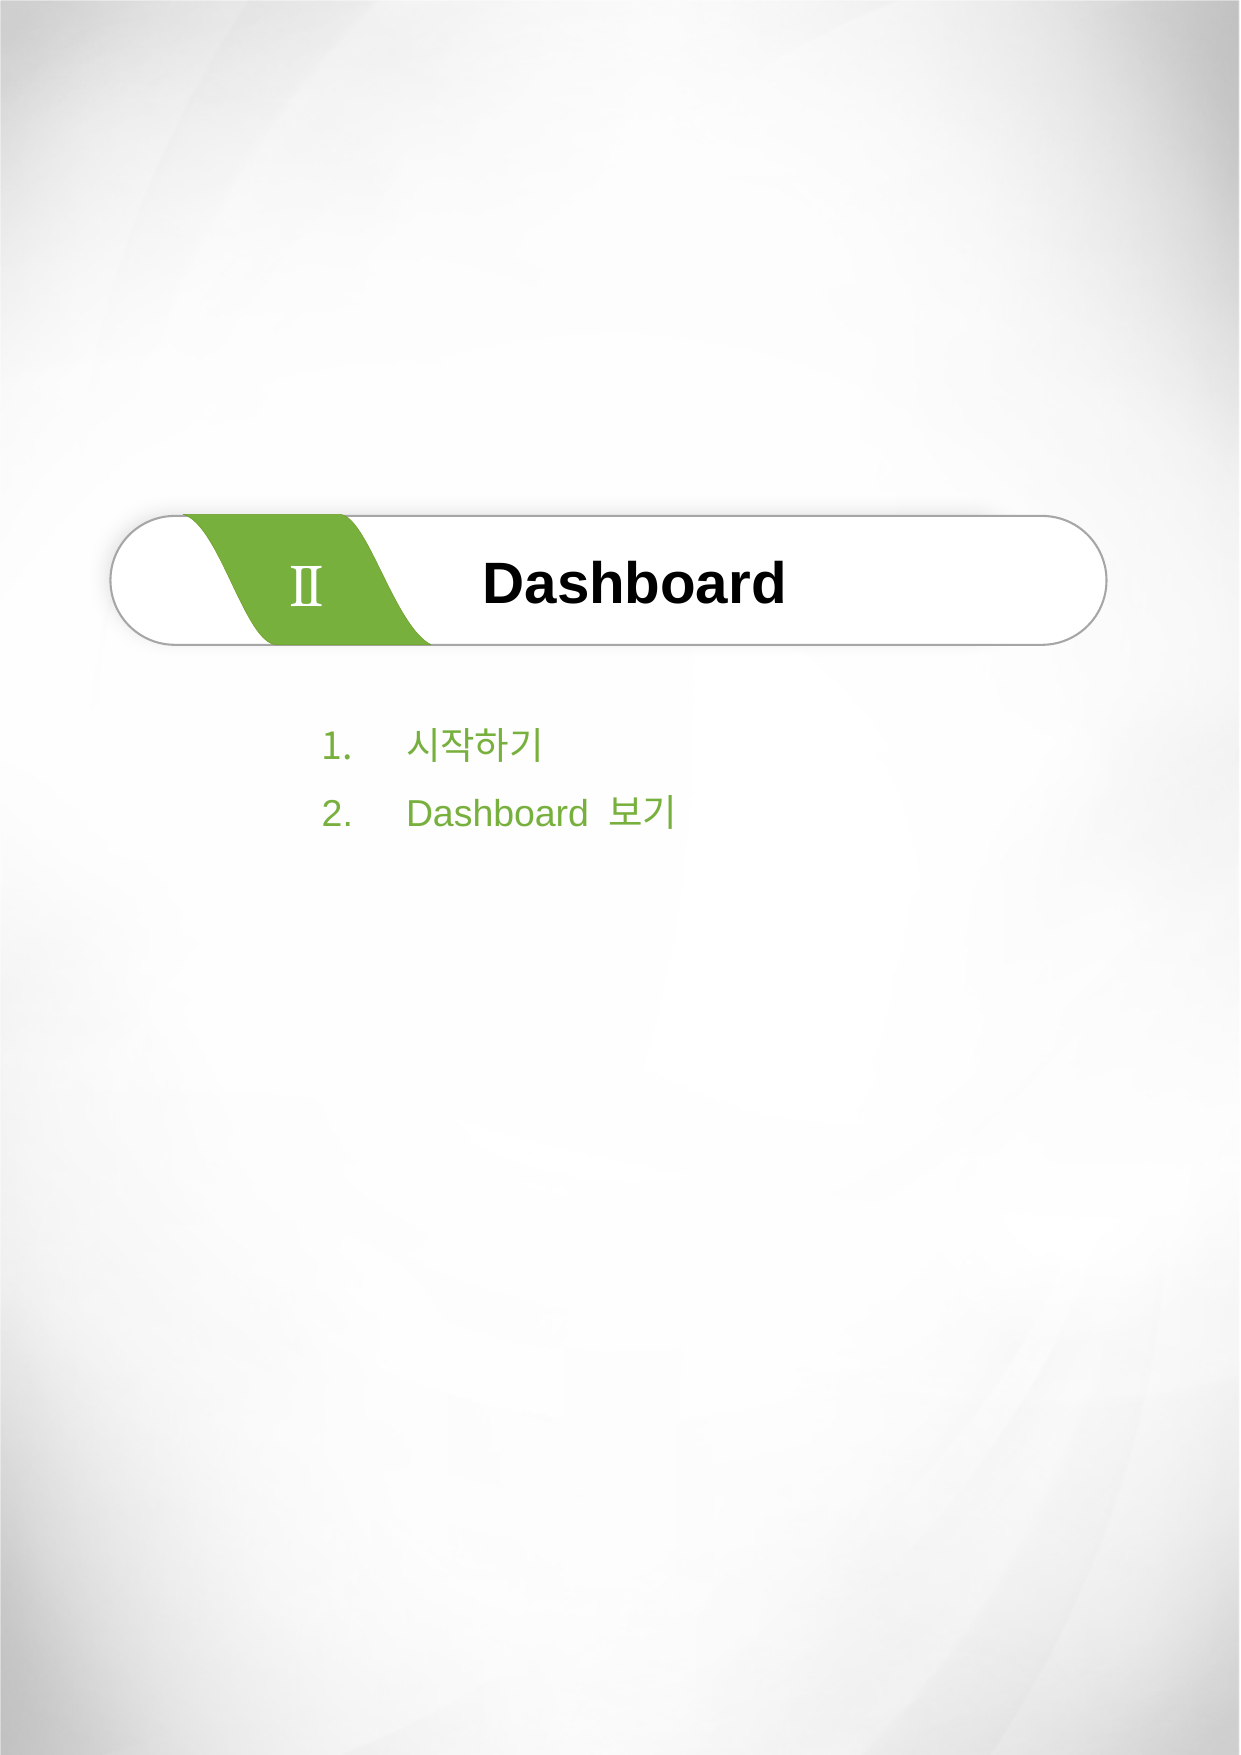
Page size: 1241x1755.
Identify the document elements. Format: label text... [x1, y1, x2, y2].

text_box [108, 513, 272, 647]
text_box Dashboard [467, 537, 1101, 623]
text_box 시작하기 Dashboard 보기 [278, 674, 1038, 1137]
text_box Ⅱ [181, 512, 434, 647]
text_box [1101, 549, 1109, 612]
picture [0, 0, 1241, 1755]
text_box [346, 513, 1094, 647]
